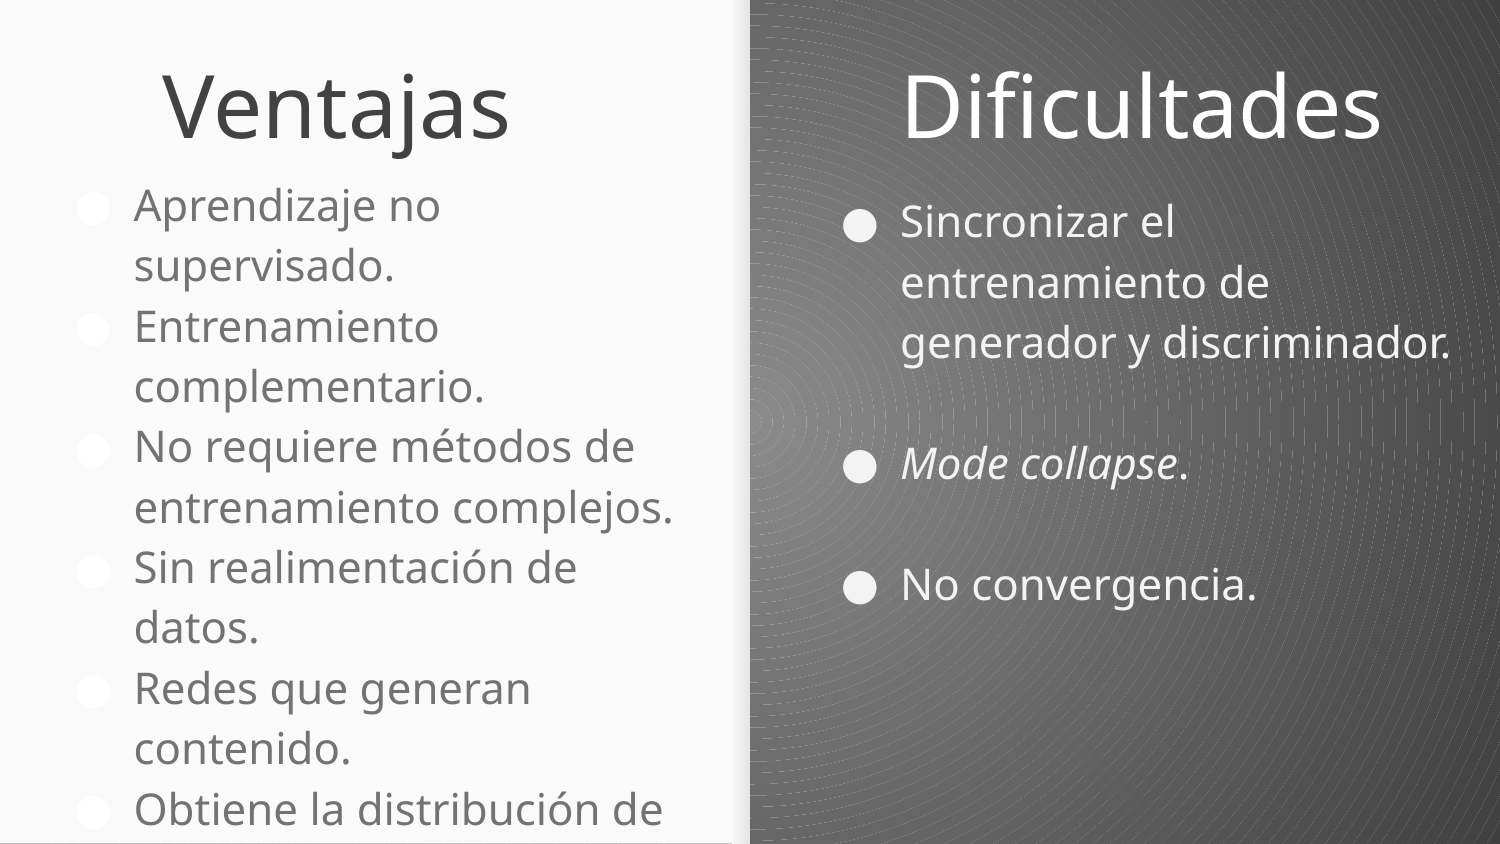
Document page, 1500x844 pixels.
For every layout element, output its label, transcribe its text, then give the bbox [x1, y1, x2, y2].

subtitle Aprendizaje no supervisado. Entrenamiento complementario. No requiere métodos de entrenamiento complejos. Sin realimentación de datos. Redes que generan contenido. Obtiene la distribución de probabilidad. Discriminador reutilizable. [43, 154, 708, 787]
title Ventajas [43, 46, 631, 154]
title Dificultades [848, 46, 1436, 171]
subtitle Sincronizar el entrenamiento de generador y discriminador. Mode collapse. No convergencia. [810, 171, 1474, 803]
